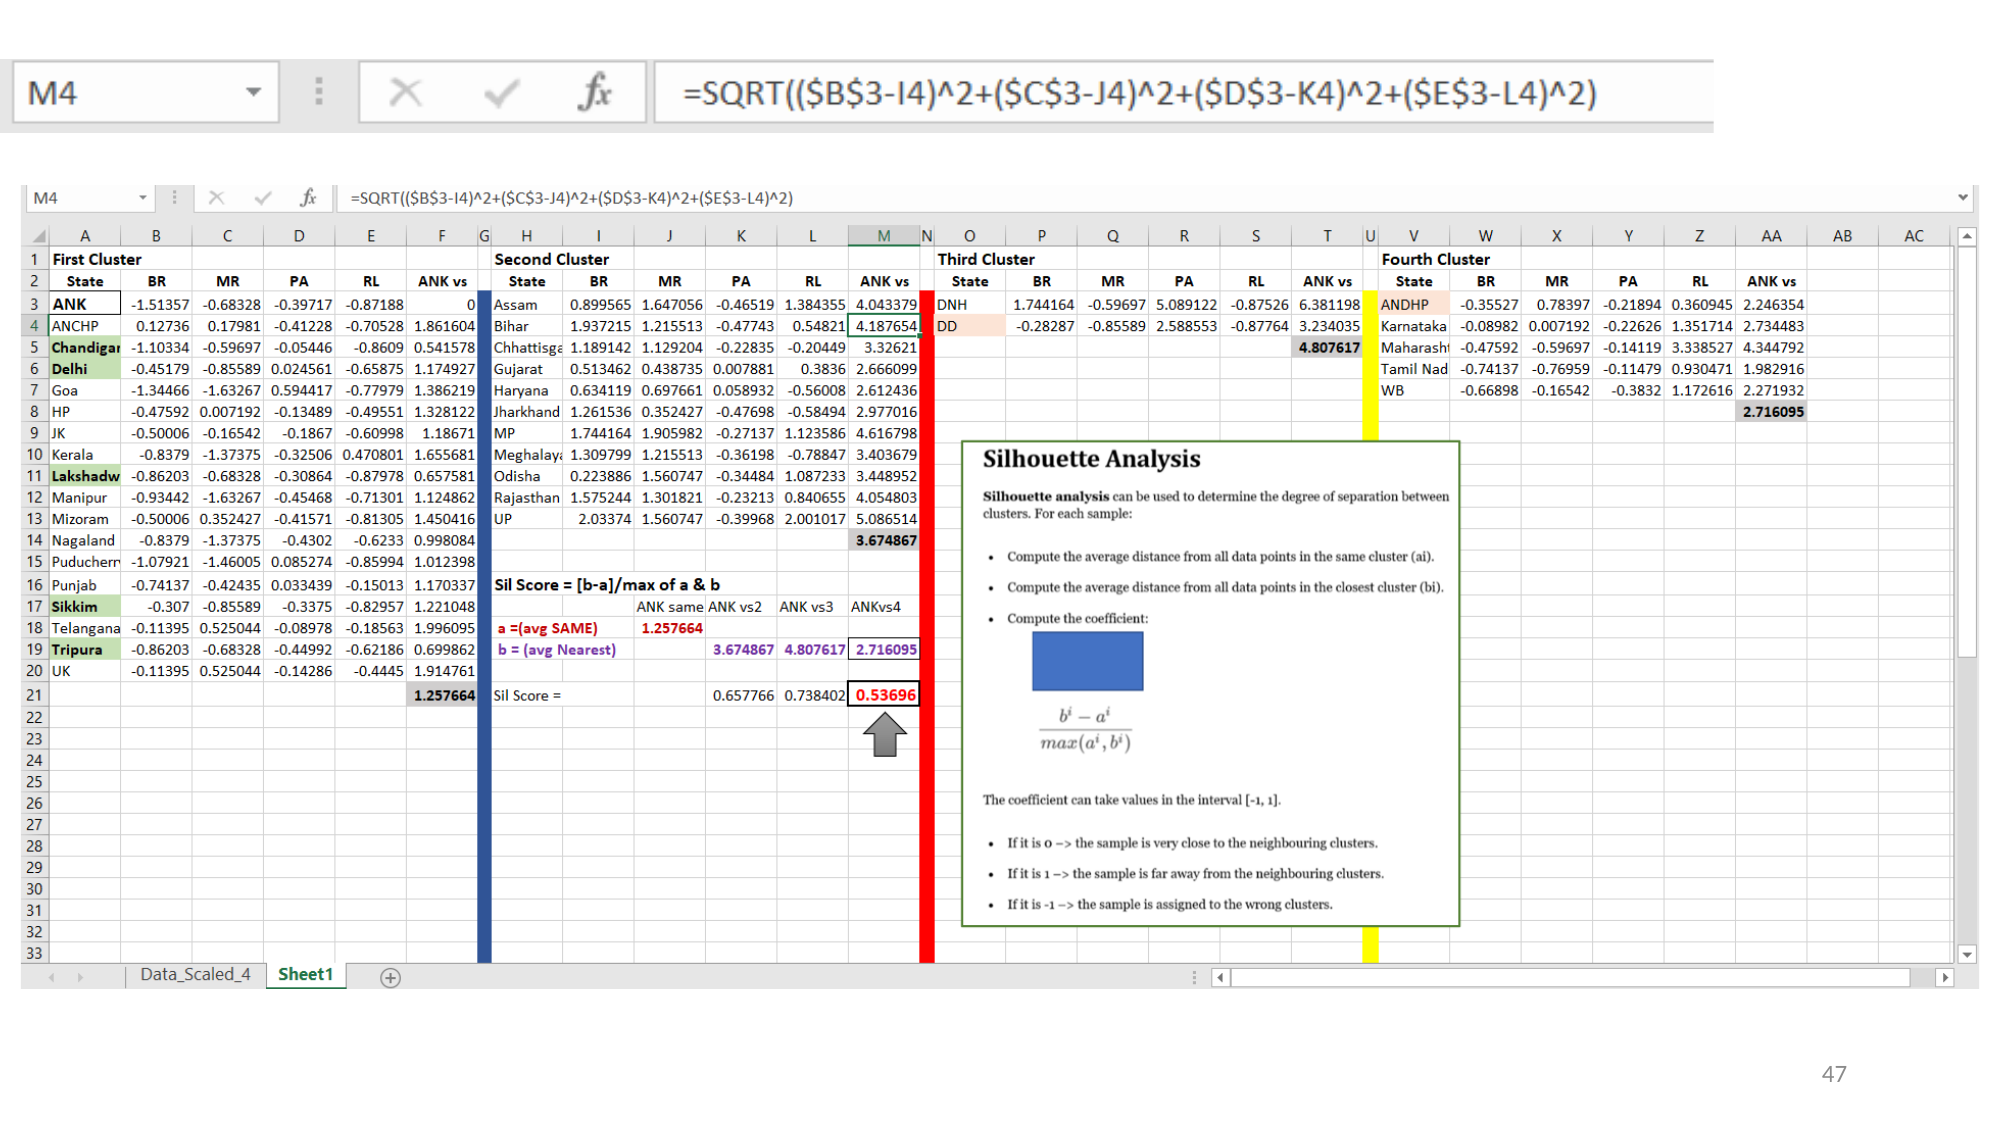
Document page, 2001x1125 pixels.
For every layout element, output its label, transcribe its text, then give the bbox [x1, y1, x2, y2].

slide_number 47 [1412, 1042, 1863, 1103]
picture [0, 59, 1714, 133]
picture [20, 185, 1980, 989]
